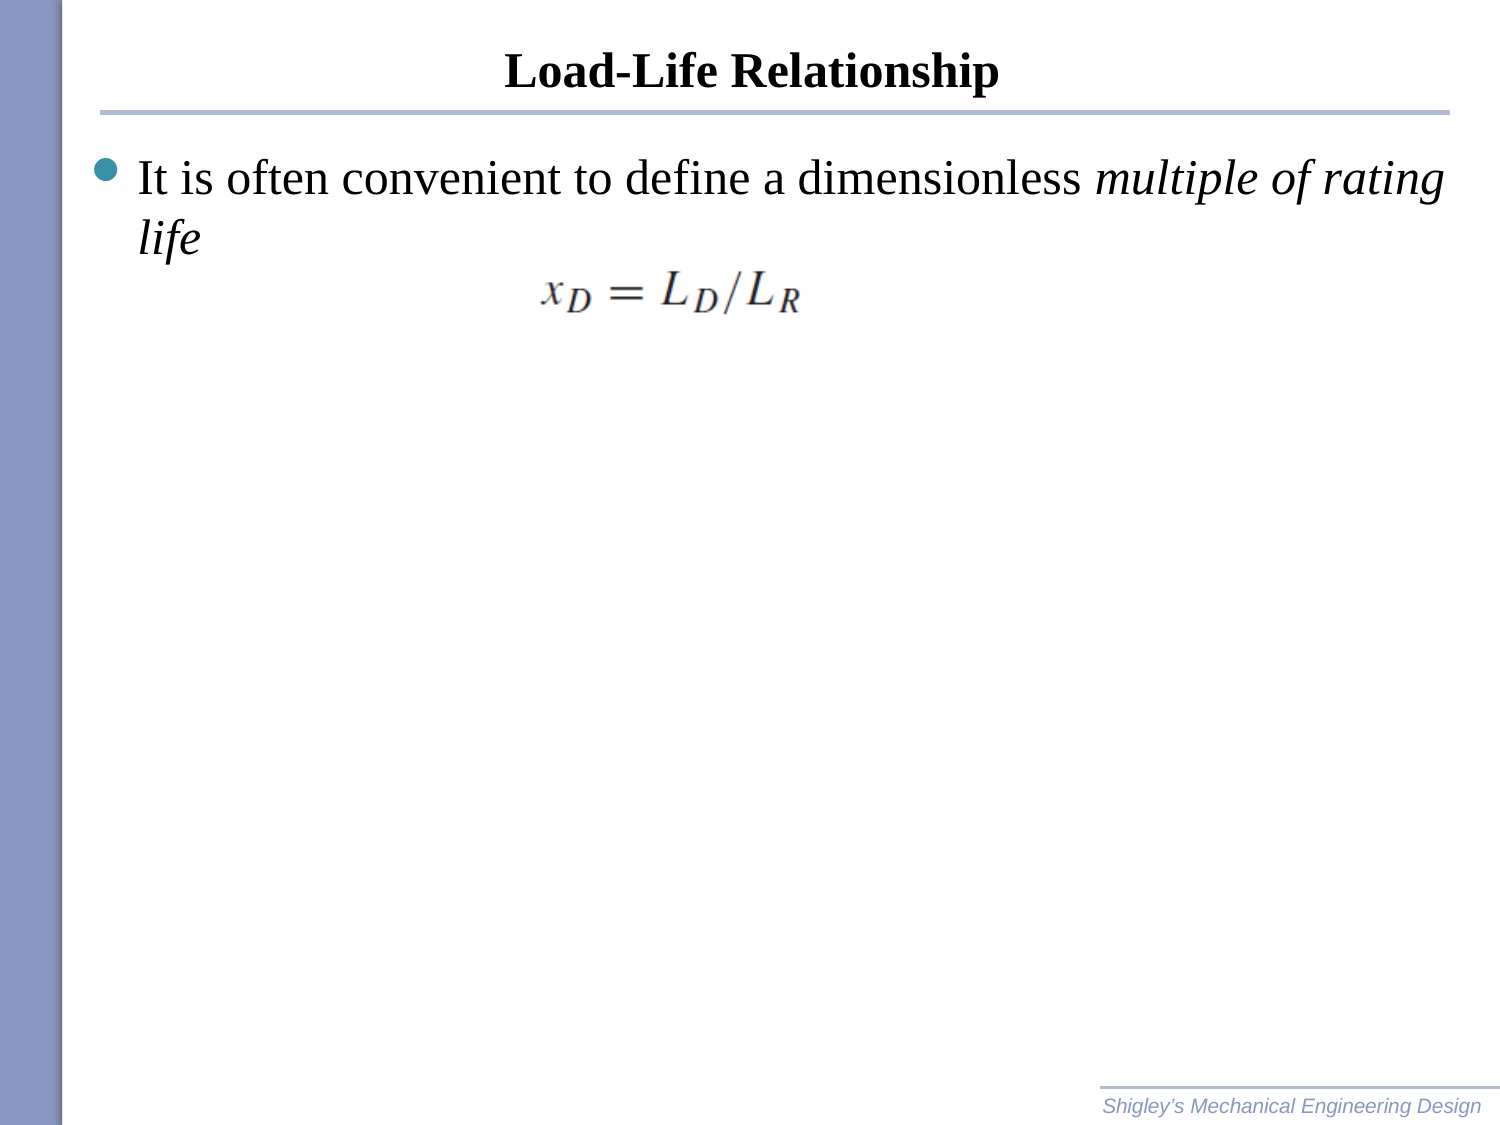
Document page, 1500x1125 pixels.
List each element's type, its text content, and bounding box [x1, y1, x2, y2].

picture [537, 262, 812, 327]
footer Shigley’s Mechanical Engineering Design [1087, 1074, 1500, 1125]
list It is often convenient to define a dimensionless multiple of rating life [62, 137, 1463, 1063]
title Load-Life Relationship [137, 30, 1368, 106]
